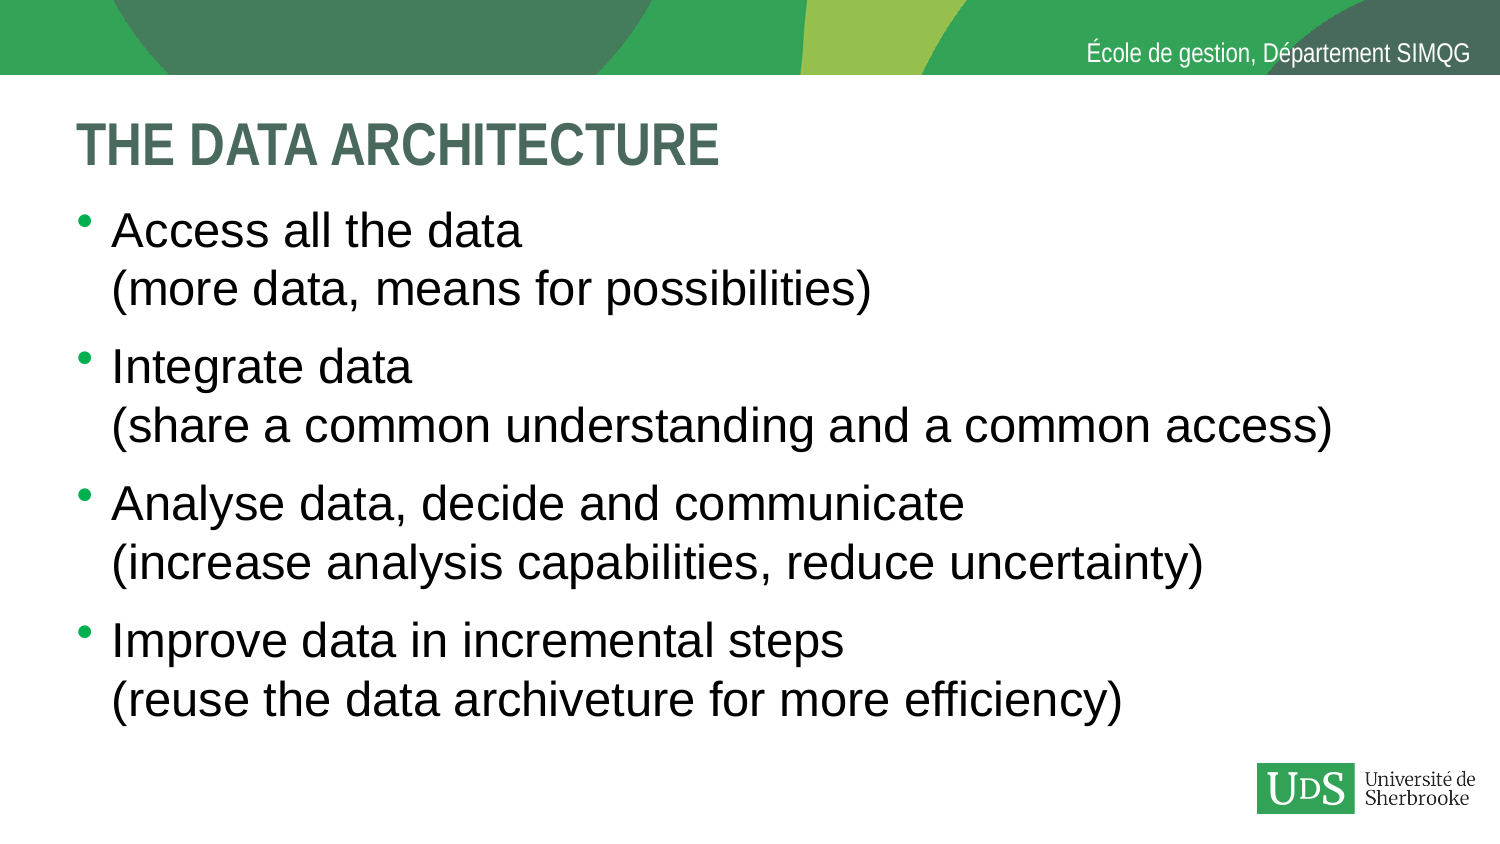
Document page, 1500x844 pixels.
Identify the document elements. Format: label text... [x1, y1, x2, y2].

picture [0, 0, 1500, 75]
picture [1257, 763, 1475, 814]
list Access all the data (more data, means for possibilities) Integrate data (share a common understanding and a common access) Analyse data, decide and communicate (increase analysis capabilities, reduce uncertainty) Improve data in incremental steps (reuse the data archiveture for more efficiency) [76, 198, 1459, 729]
title The data architecture [76, 104, 1471, 190]
